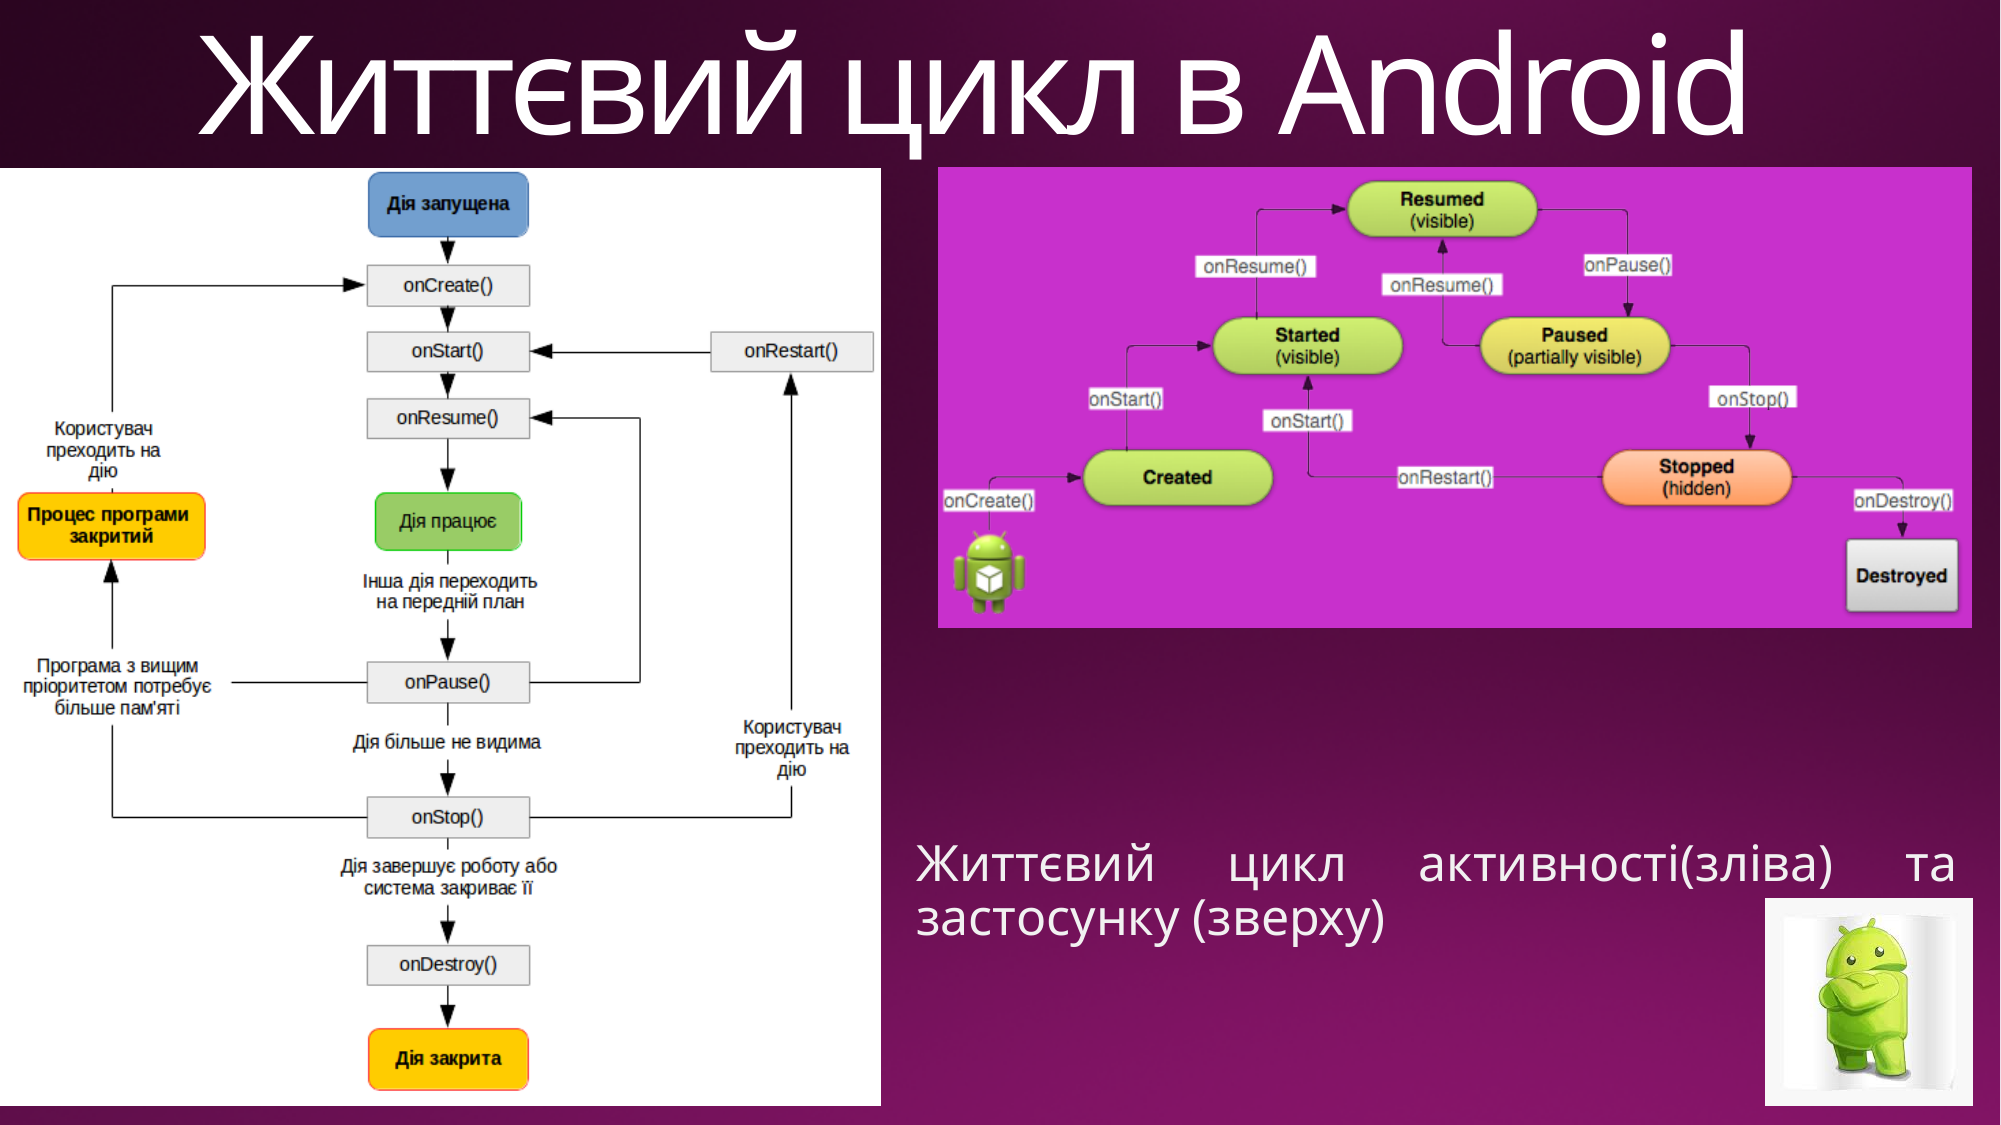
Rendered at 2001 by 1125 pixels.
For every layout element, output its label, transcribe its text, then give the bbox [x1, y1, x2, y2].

picture [0, 0, 2001, 1125]
text_box Життєвий цикл активності(зліва) та застосунку (зверху) [901, 677, 1973, 1106]
title Життєвий цикл в Android [85, 8, 1869, 189]
